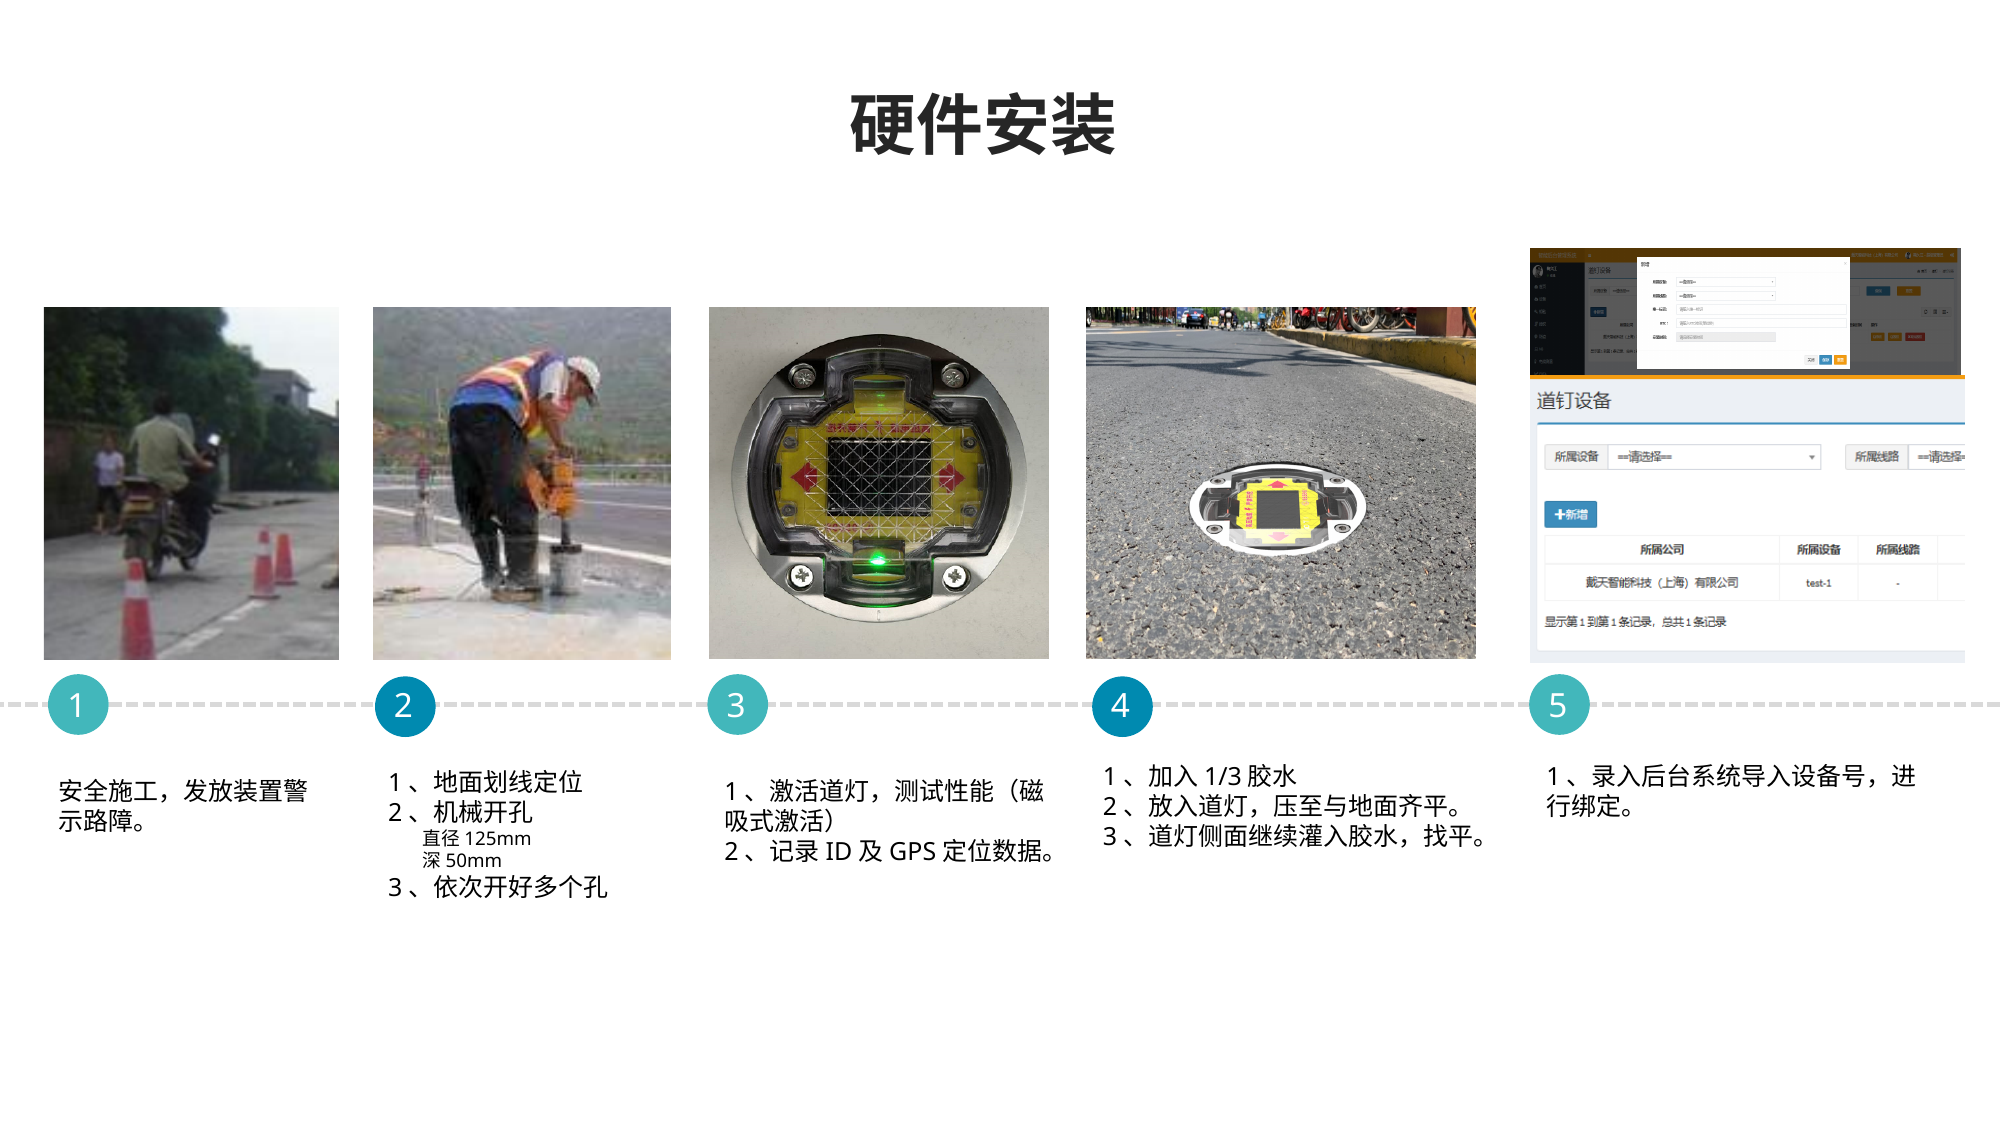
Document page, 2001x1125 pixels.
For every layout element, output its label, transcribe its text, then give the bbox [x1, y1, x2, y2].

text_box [374, 676, 436, 737]
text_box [47, 674, 109, 735]
picture [1530, 248, 1965, 663]
text_box 1、录入后台系统导入设备号，进行绑定。 [1531, 753, 1940, 828]
picture [1086, 307, 1476, 660]
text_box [1529, 674, 1590, 735]
picture [373, 307, 671, 660]
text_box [707, 674, 769, 735]
picture [43, 307, 346, 660]
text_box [1092, 676, 1153, 737]
picture [709, 307, 1049, 660]
text_box 安全施工，发放装置警示路障。 [43, 768, 326, 844]
text_box 1、加入1/3胶水 2、放入道灯，压至与地面齐平。 3、道灯侧面继续灌入胶水，找平。 [1088, 753, 1496, 858]
text_box 1、地面划线定位 2、机械开孔 直径125mm 深50mm 3、依次开好多个孔 [373, 759, 692, 909]
text_box 1、激活道灯，测试性能（磁吸式激活） 2、记录ID及GPS定位数据。 [709, 768, 1068, 874]
text_box 硬件安装 [360, 75, 1607, 170]
